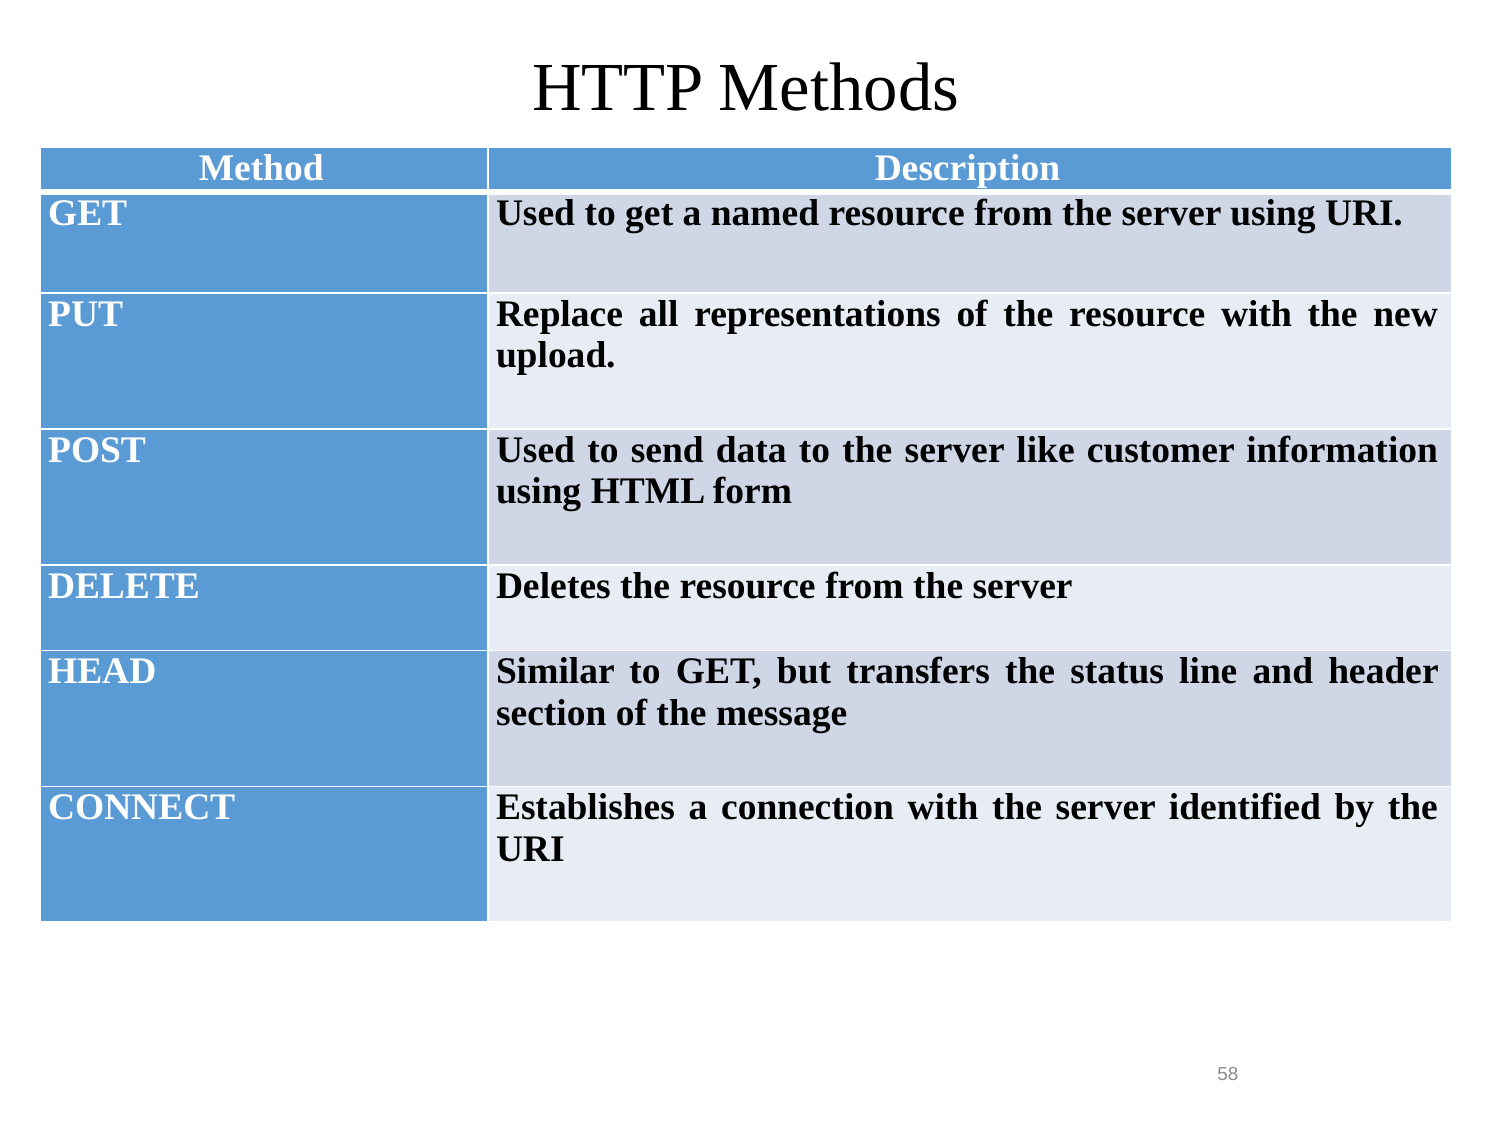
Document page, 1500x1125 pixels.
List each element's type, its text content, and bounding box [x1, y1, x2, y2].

table_cell Replace all representations of the resource with the new upload. [489, 294, 1451, 428]
table_cell CONNECT [41, 787, 487, 921]
table_cell PUT [41, 294, 487, 428]
table_cell Deletes the resource from the server [489, 566, 1451, 650]
table_cell DELETE [41, 566, 487, 650]
table_cell HEAD [41, 651, 487, 786]
table_header Method [41, 148, 487, 189]
table_header Description [489, 148, 1451, 189]
title HTTP Methods [432, 39, 1060, 136]
table_cell Similar to GET, but transfers the status line and header section of the message [489, 651, 1451, 786]
table_cell POST [41, 430, 487, 564]
slide_number 58 [1059, 1042, 1397, 1103]
table_cell Establishes a connection with the server identified by the URI [489, 787, 1451, 921]
table_cell Used to send data to the server like customer information using HTML form [489, 430, 1451, 564]
table_cell GET [41, 195, 487, 292]
table_cell Used to get a named resource from the server using URI. [489, 195, 1451, 292]
